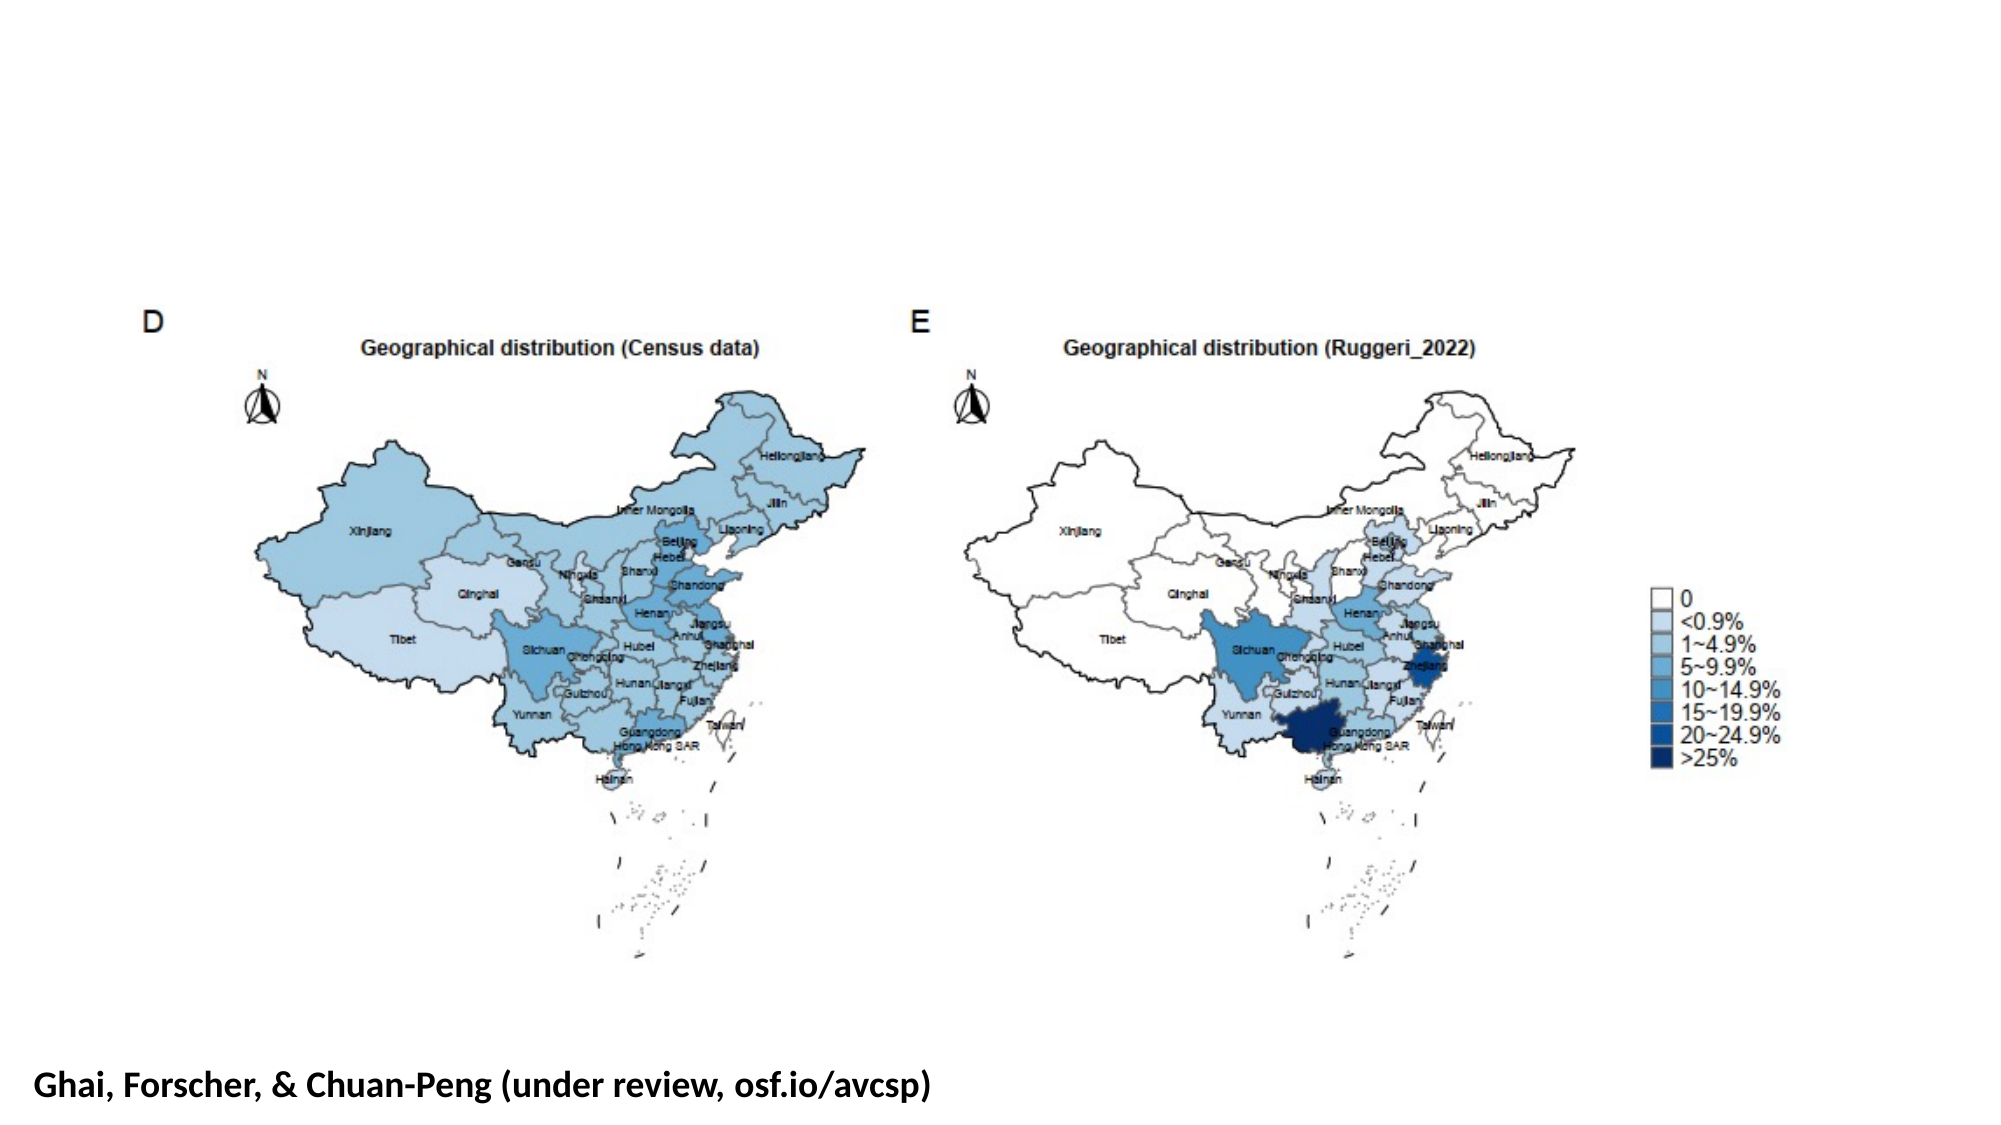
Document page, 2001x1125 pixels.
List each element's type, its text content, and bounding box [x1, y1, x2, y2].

picture [137, 277, 1797, 992]
text_box Ghai, Forscher, & Chuan-Peng (under review, osf.io/avcsp) [18, 1052, 947, 1113]
